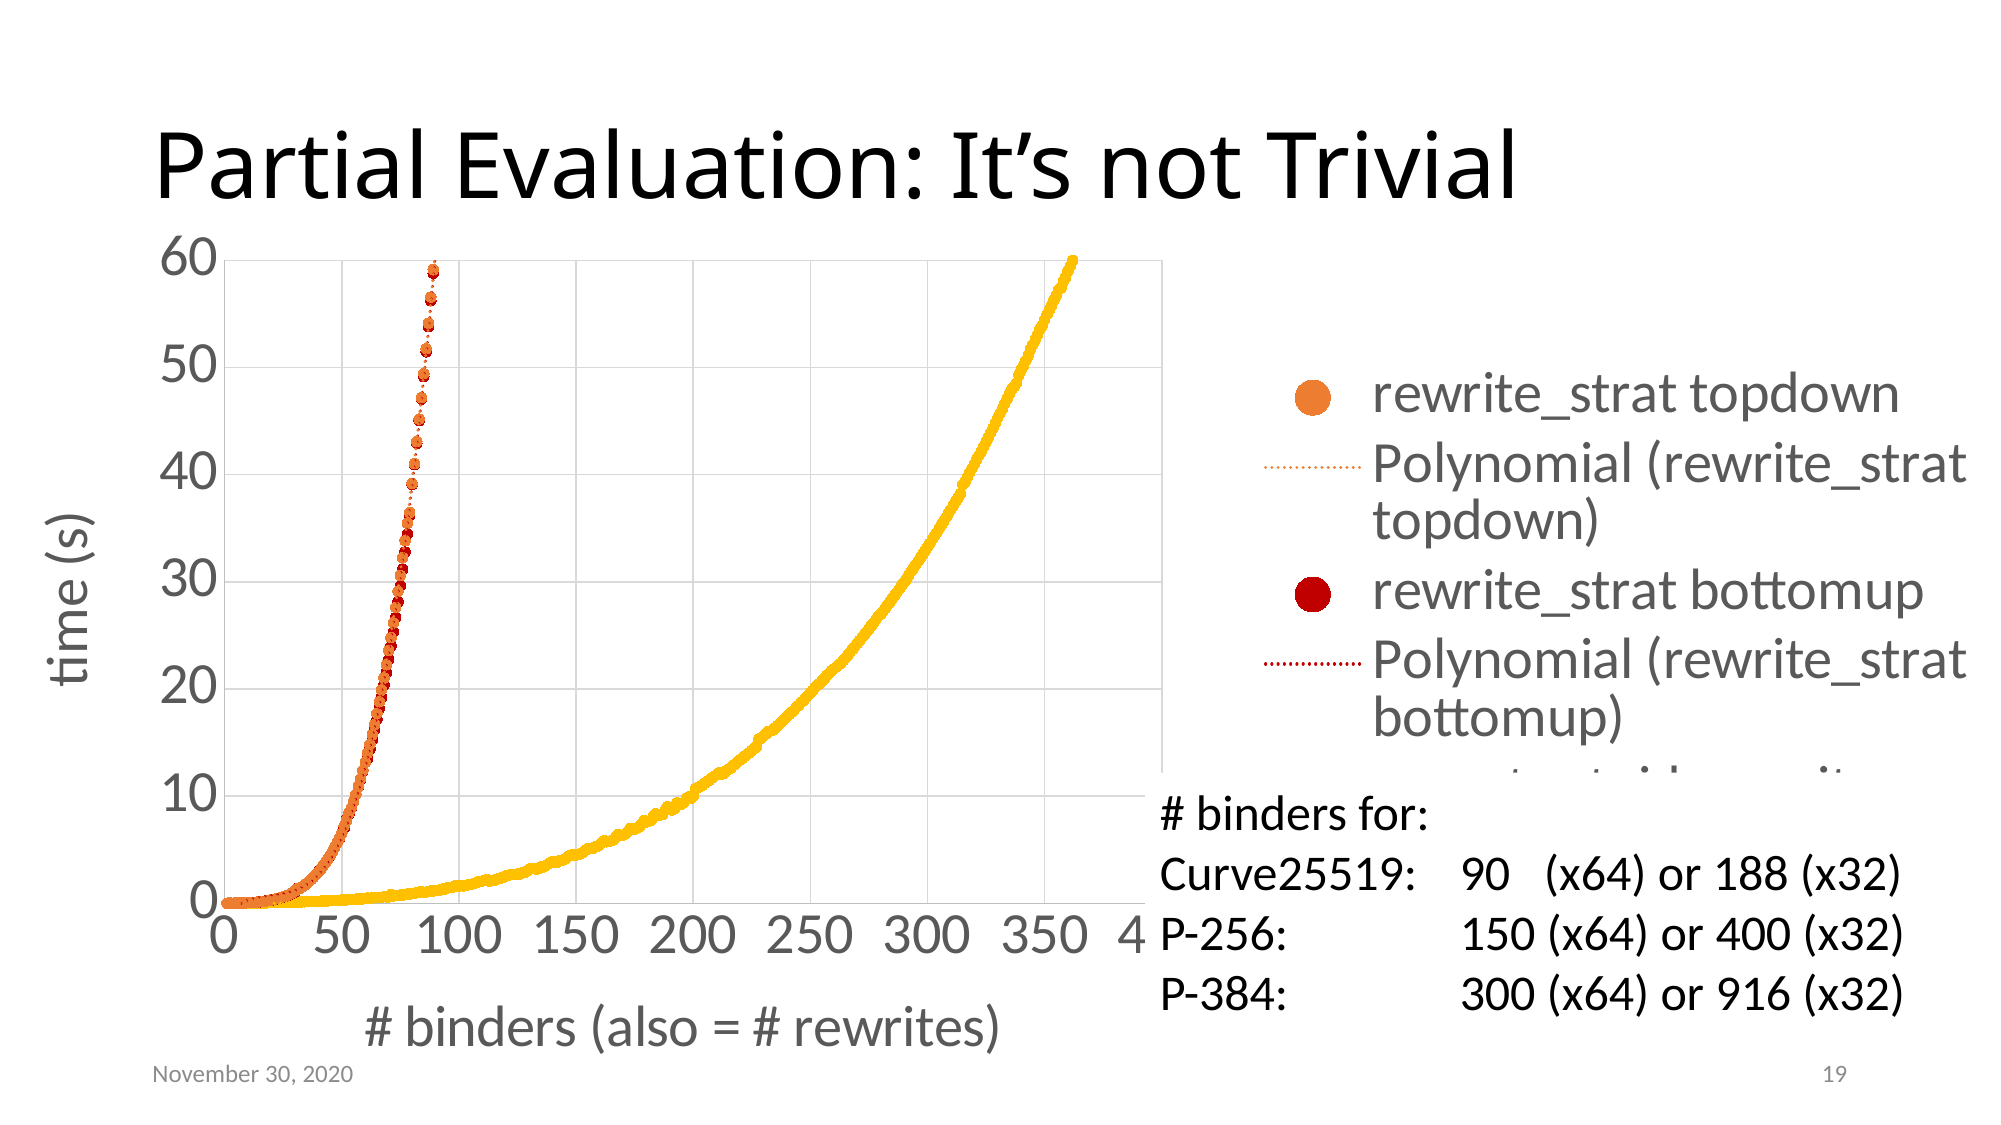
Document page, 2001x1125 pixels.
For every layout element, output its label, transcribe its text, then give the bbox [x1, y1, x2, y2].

title Partial Evaluation: It’s not Trivial [137, 59, 1863, 213]
chart [0, 213, 2000, 1103]
